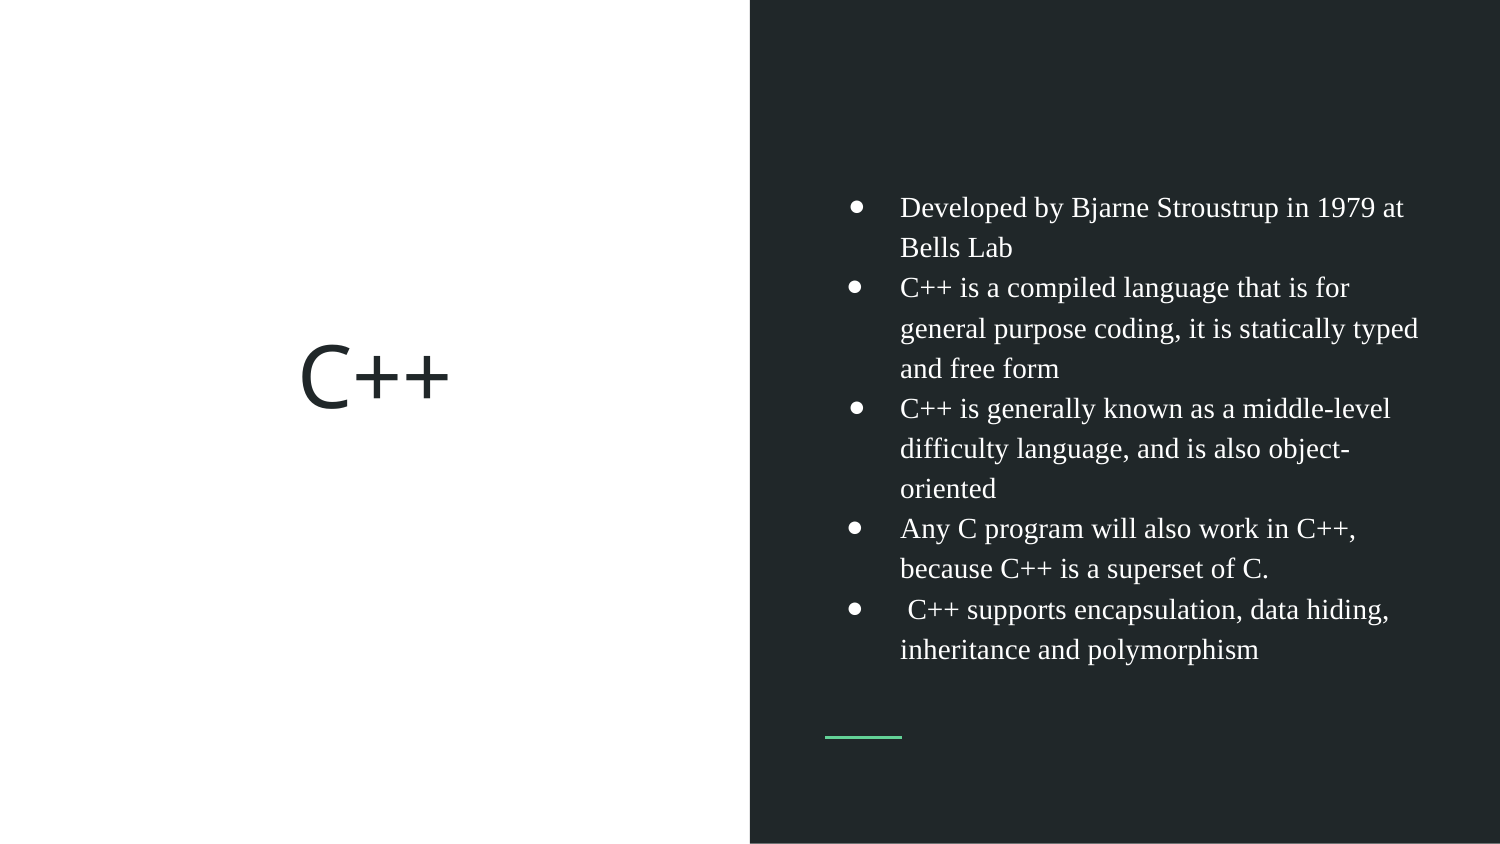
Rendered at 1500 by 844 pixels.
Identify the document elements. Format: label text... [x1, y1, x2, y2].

list Developed by Bjarne Stroustrup in 1979 at Bells Lab C++ is a compiled language that is for general purpose coding, it is statically typed and free form C++ is generally known as a middle-level difficulty language, and is also object-oriented Any C program will also work in C++, because C++ is a superset of C. C++ supports encapsulation, data hiding, inheritance and polymorphism [810, 20, 1440, 828]
title C++ [43, 298, 708, 546]
